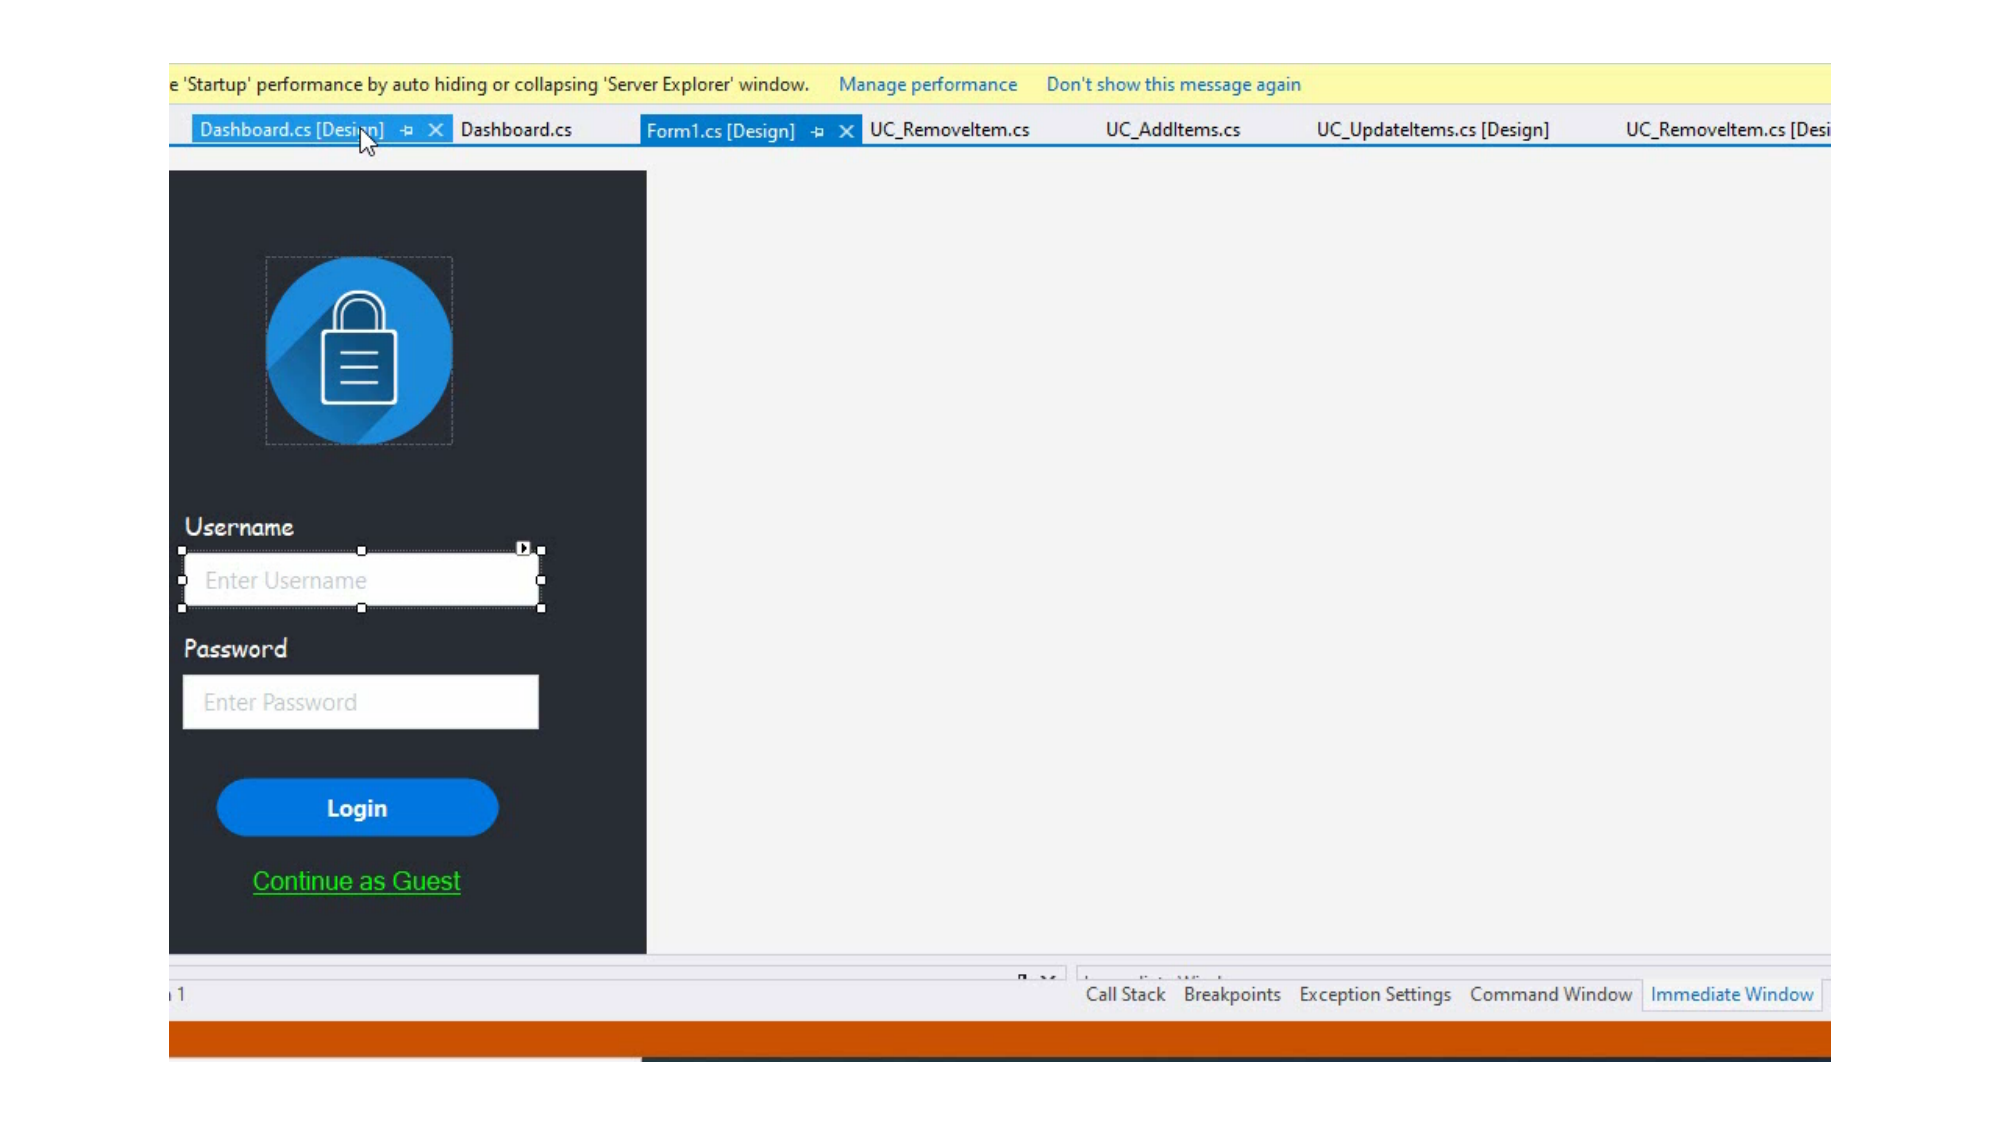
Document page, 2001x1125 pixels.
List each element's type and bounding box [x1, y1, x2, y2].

text_box [168, 62, 1832, 1063]
